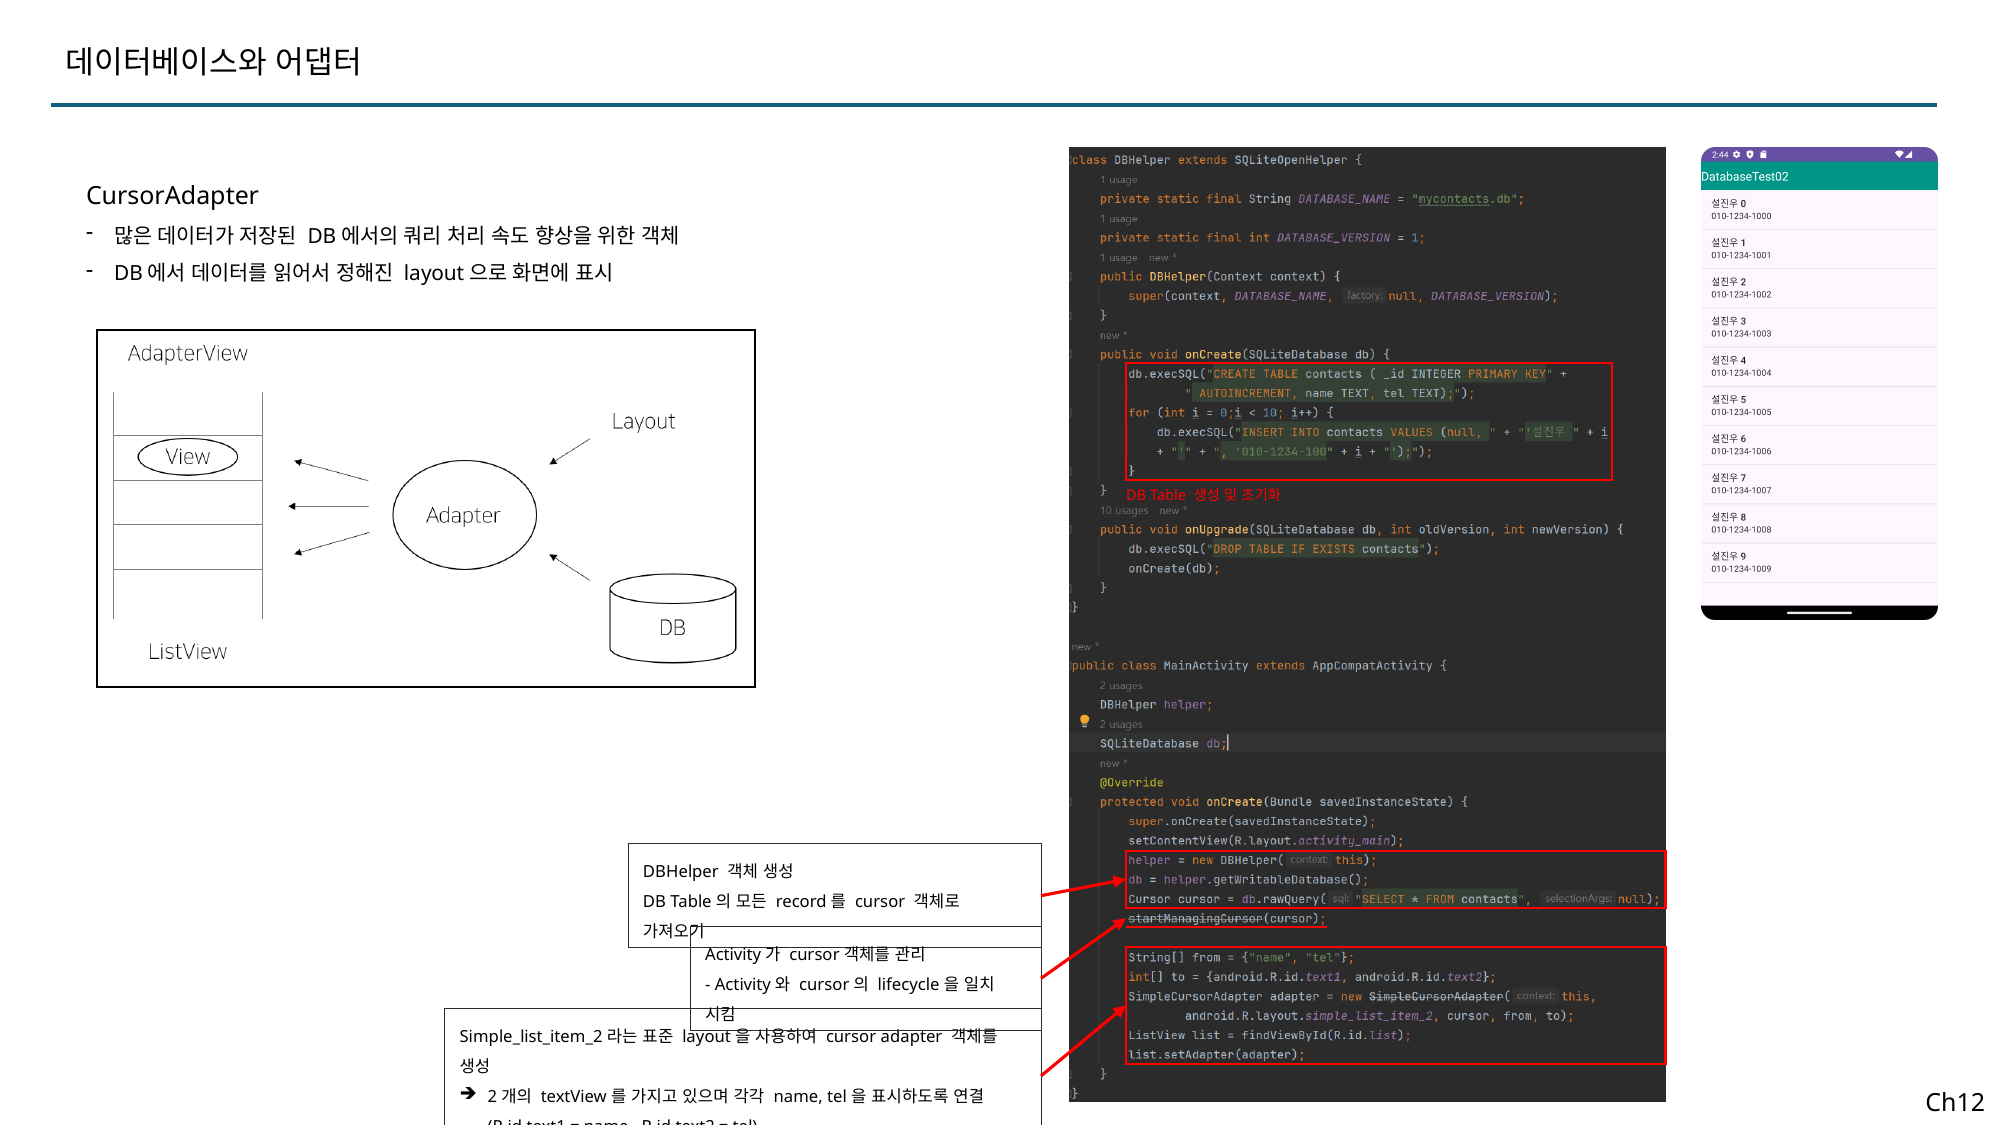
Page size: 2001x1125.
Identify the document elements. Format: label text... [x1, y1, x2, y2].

text_box 데이터베이스와 어댑터 [50, 34, 697, 87]
text_box CursorAdapter 많은 데이터가 저장된 DB에서의 쿼리 처리 속도 향상을 위한 객체 DB에서 데이터를 읽어서 정해진 layout으로 화면에 표시 [71, 157, 800, 288]
text_box Simple_list_item_2라는 표준 layout을 사용하여 cursor adapter 객체를 생성 2개의 textView를 가지고 있으며 각각 name, tel을 표시하도록 연결 (R.id.text1 = name, R.id.text2 = tel) [444, 1008, 1042, 1125]
picture [1068, 146, 1667, 1102]
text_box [1040, 917, 1127, 963]
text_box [50, 288, 800, 720]
text_box DBHelper 객체 생성 DB Table의 모든 record를 cursor 객체로 가져오기 [628, 843, 1042, 948]
text_box Ch12 [1883, 1079, 2000, 1125]
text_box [1040, 1004, 1127, 1061]
text_box Activity가 cursor객체를 관리 - Activity와 cursor의 lifecycle을 일치 시킴 [690, 926, 1042, 1031]
picture [1700, 146, 1938, 620]
